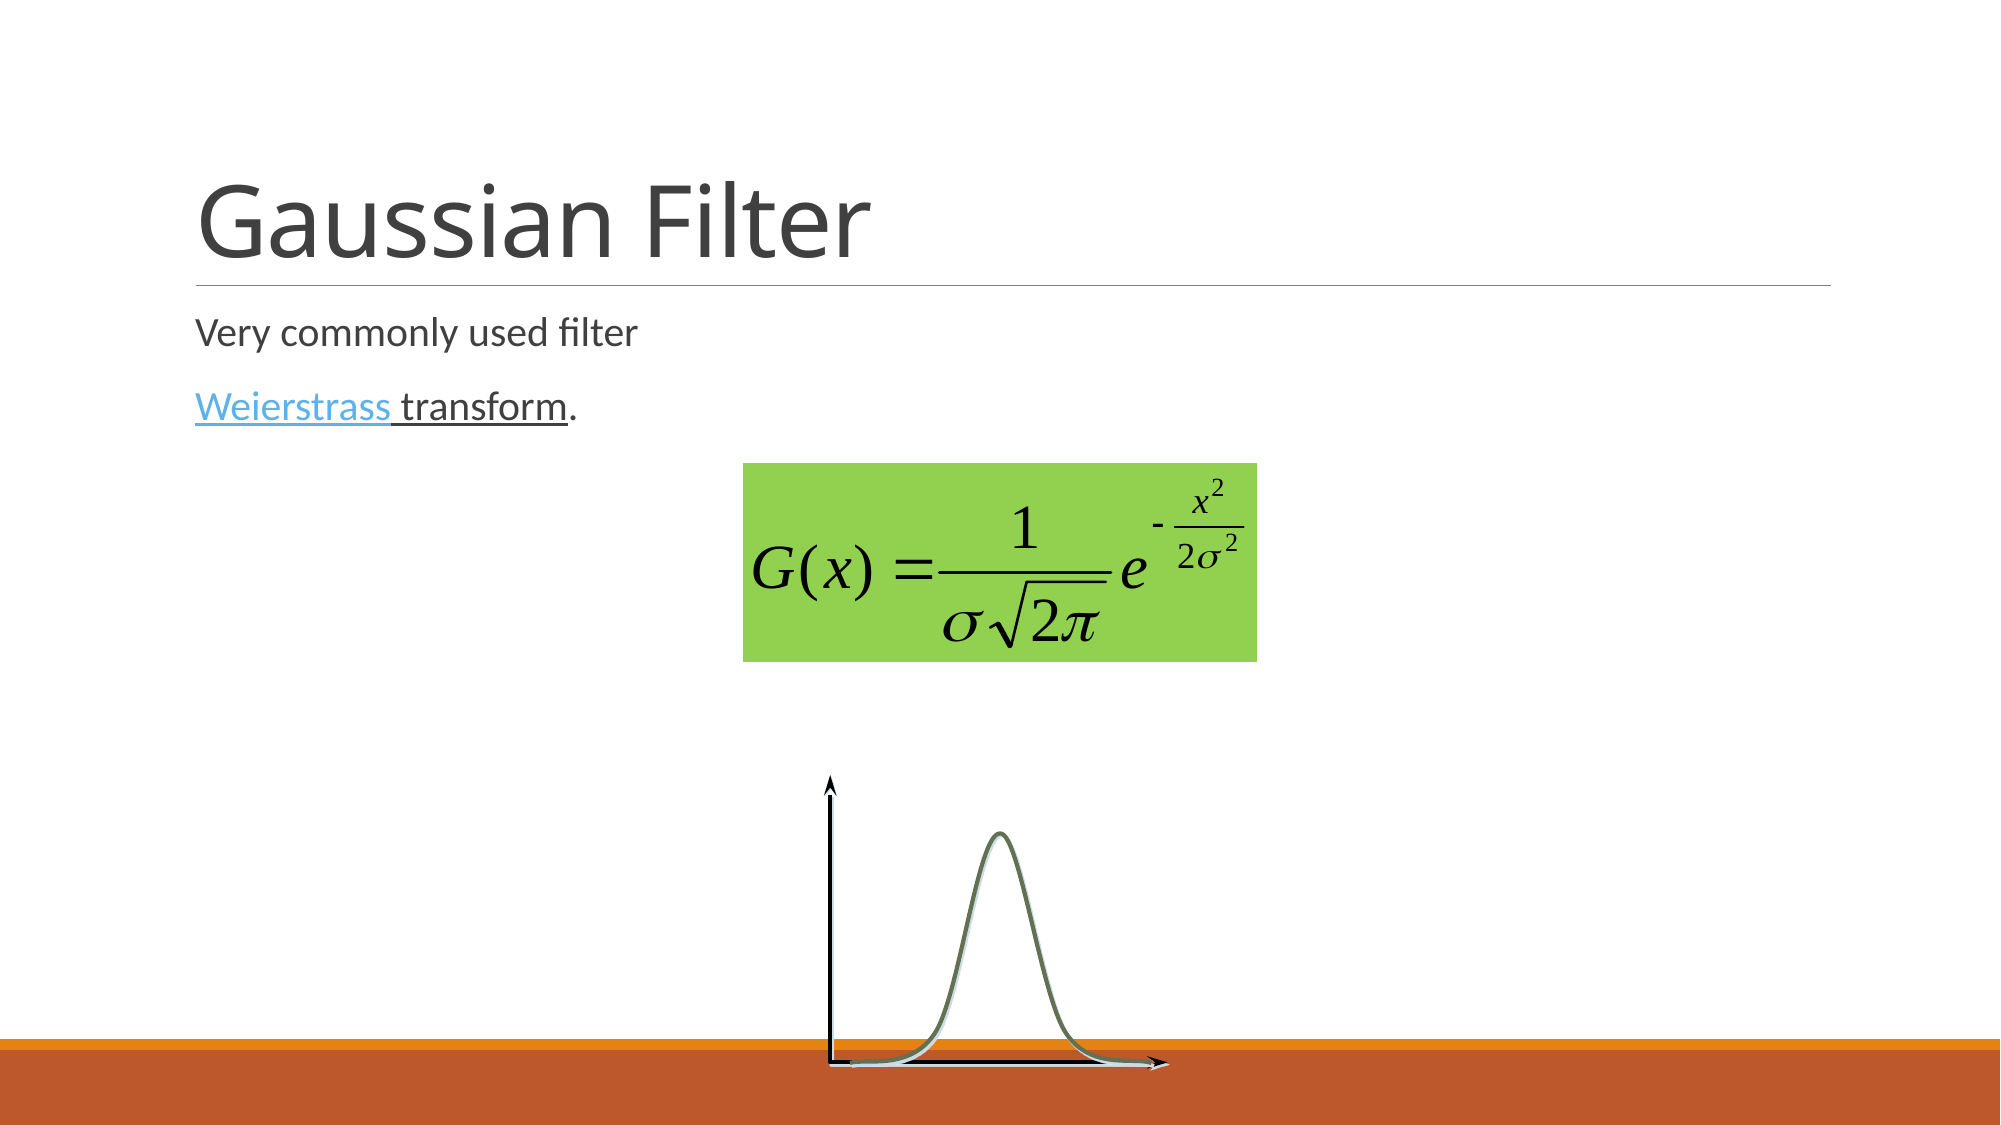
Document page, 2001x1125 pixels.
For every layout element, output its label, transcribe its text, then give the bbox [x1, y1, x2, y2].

text_box [849, 833, 1152, 1063]
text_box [742, 461, 1258, 663]
list Very commonly used filter Weierstrass transform. [180, 302, 1830, 963]
text_box [1042, 955, 1168, 1069]
title Gaussian Filter [180, 47, 1830, 285]
text_box [823, 774, 973, 1063]
